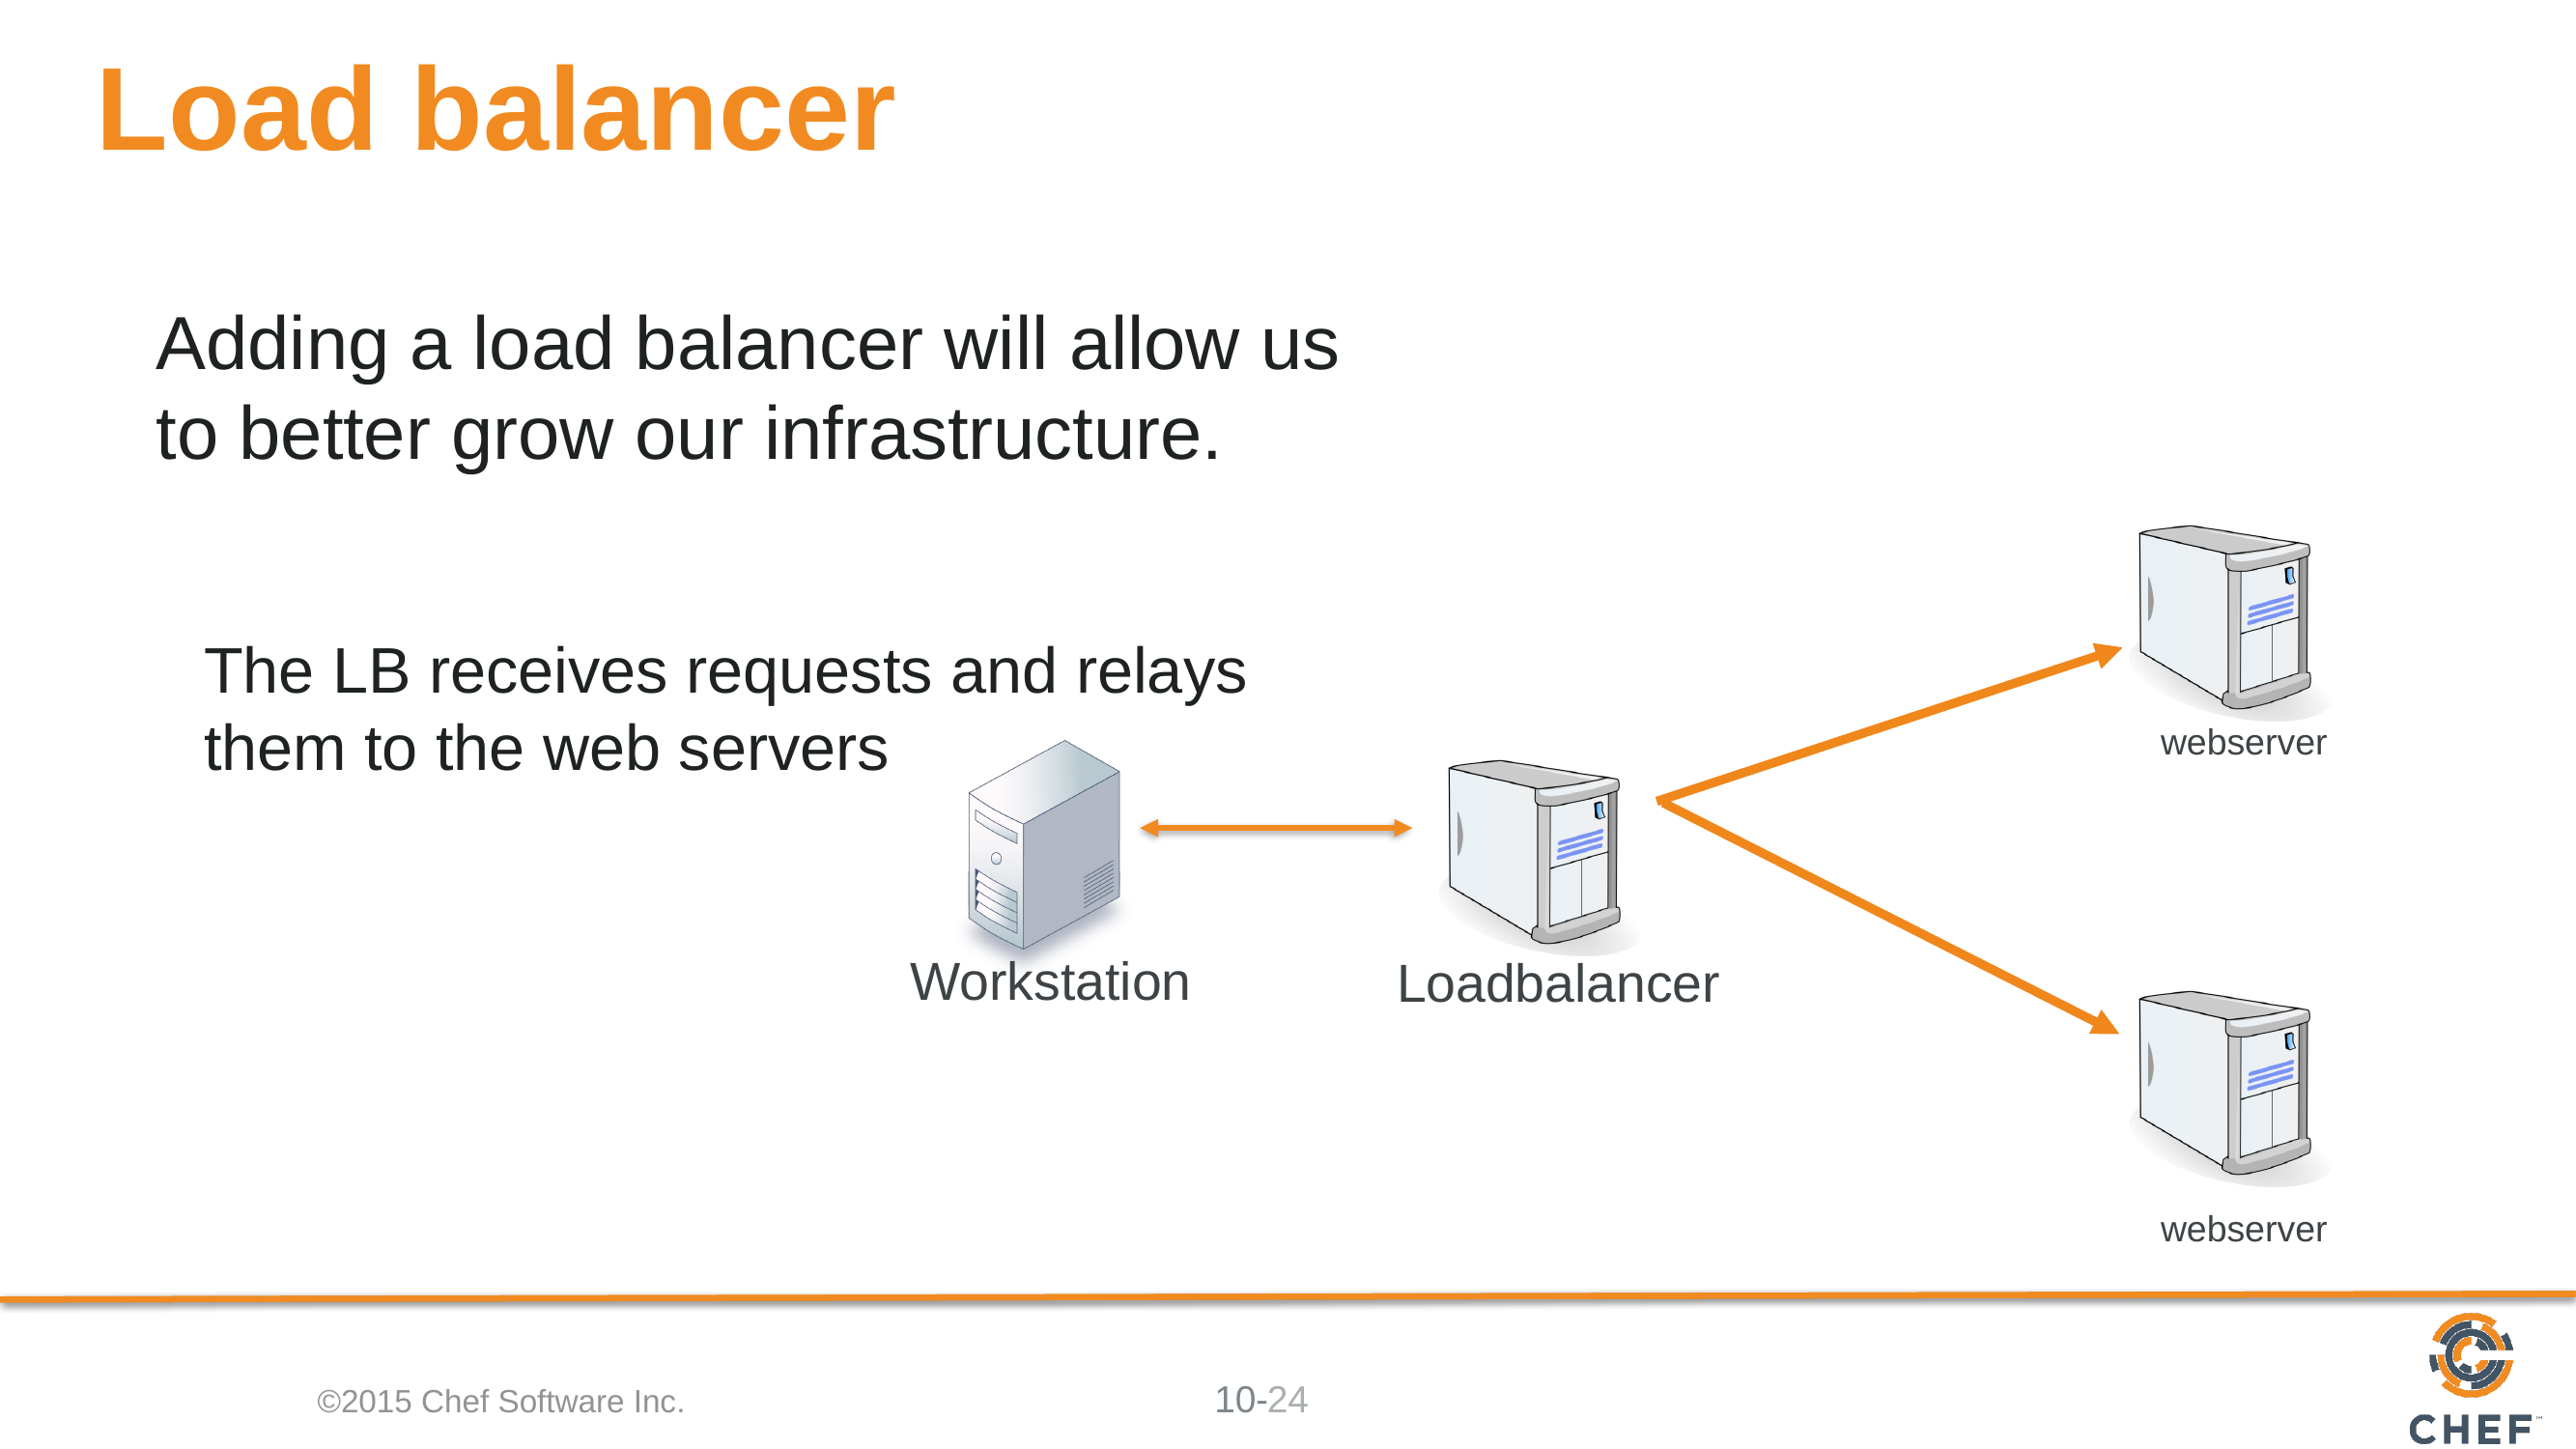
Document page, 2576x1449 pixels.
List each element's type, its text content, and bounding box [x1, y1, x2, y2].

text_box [1656, 646, 2124, 802]
text_box webserver [2065, 1206, 2423, 1299]
picture [1431, 750, 1642, 963]
text_box webserver [2124, 719, 2423, 812]
list Adding a load balancer will allow us to better grow our infrastructure. The LB receives requests and relays them to the web servers [107, 294, 1391, 1142]
text_box Workstation [904, 946, 1198, 1062]
slide_number 24 [998, 1359, 1578, 1437]
picture [2399, 1297, 2550, 1449]
title Load balancer [96, 48, 2463, 180]
picture [2122, 980, 2333, 1194]
footer ©2015 Chef Software Inc. [51, 1359, 952, 1440]
picture [2122, 516, 2333, 728]
text_box Loadbalancer [1396, 949, 1721, 1064]
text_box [1662, 802, 2120, 1035]
picture [914, 739, 1175, 1017]
